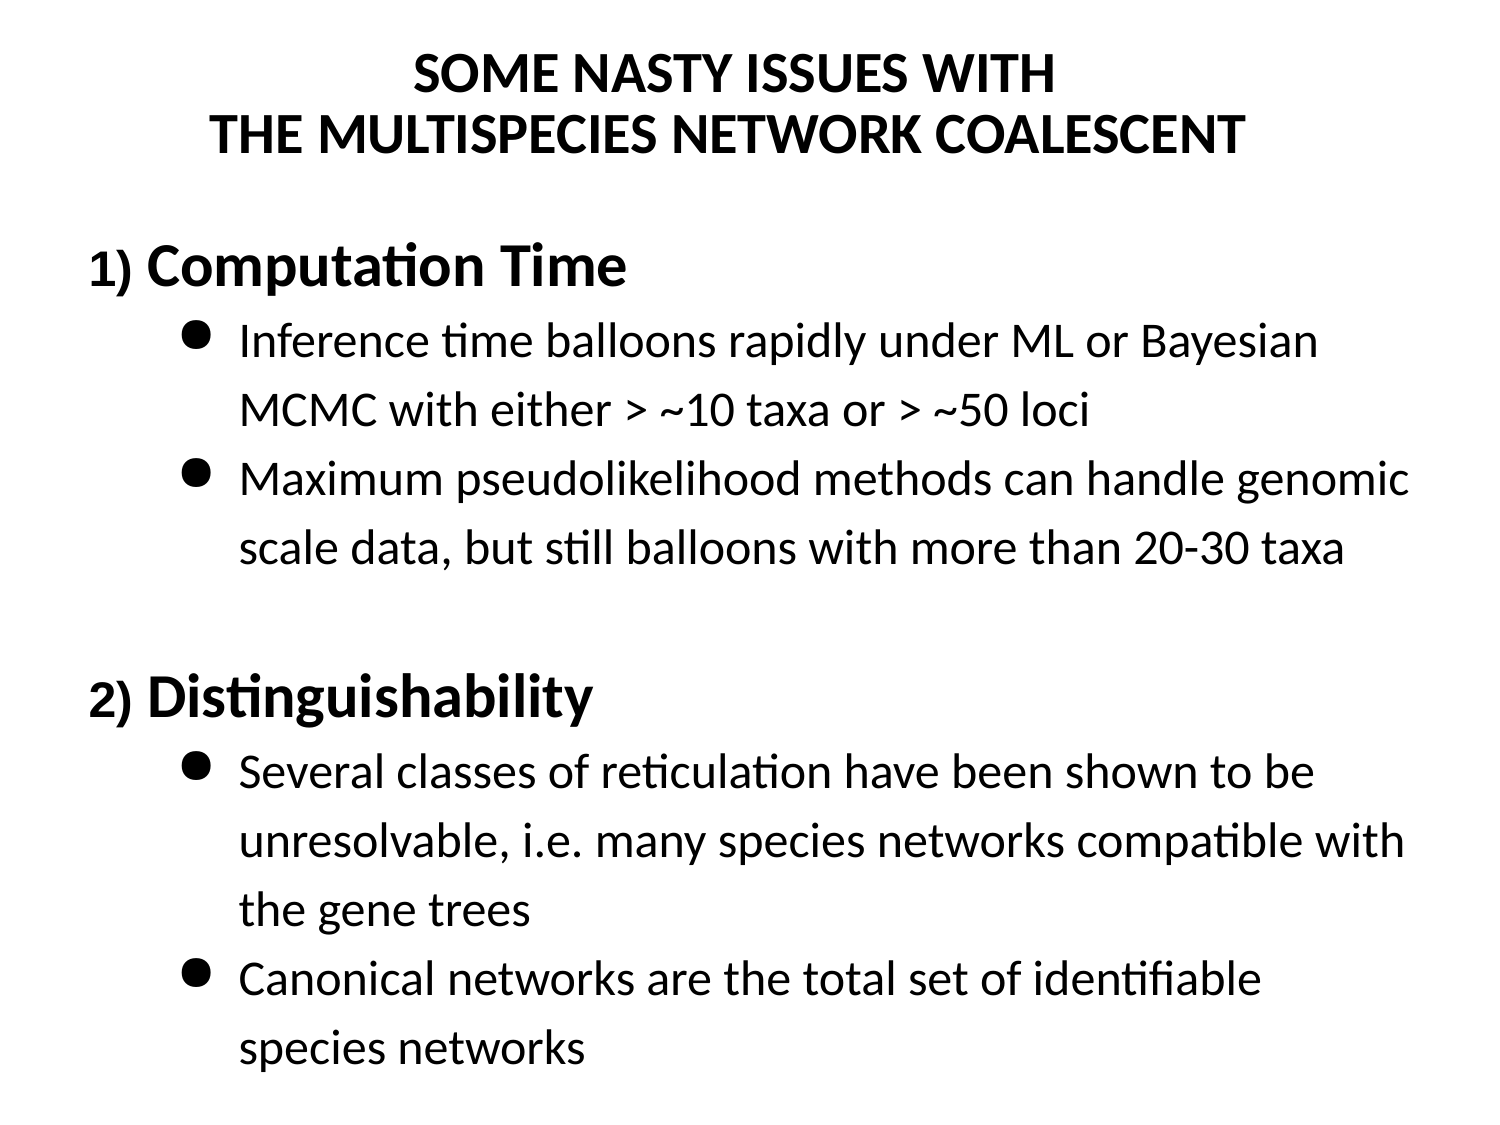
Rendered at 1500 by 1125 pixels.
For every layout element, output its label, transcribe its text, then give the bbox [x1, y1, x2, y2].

text_box SOME NASTY ISSUES WITH [194, 26, 1275, 87]
text_box THE MULTISPECIES NETWORK COALESCENT [194, 87, 1275, 174]
text_box 1) Computation Time Inference time balloons rapidly under ML or Bayesian MCMC with either > ~10 taxa or > ~50 loci Maximum pseudolikelihood methods can handle genomic scale data, but still balloons with more than 20-30 taxa 2) Distinguishability Several classes of reticulation have been shown to be unresolvable, i.e. many species networks compatible with the gene trees Canonical networks are the total set of identifiable species networks [73, 183, 1427, 1103]
